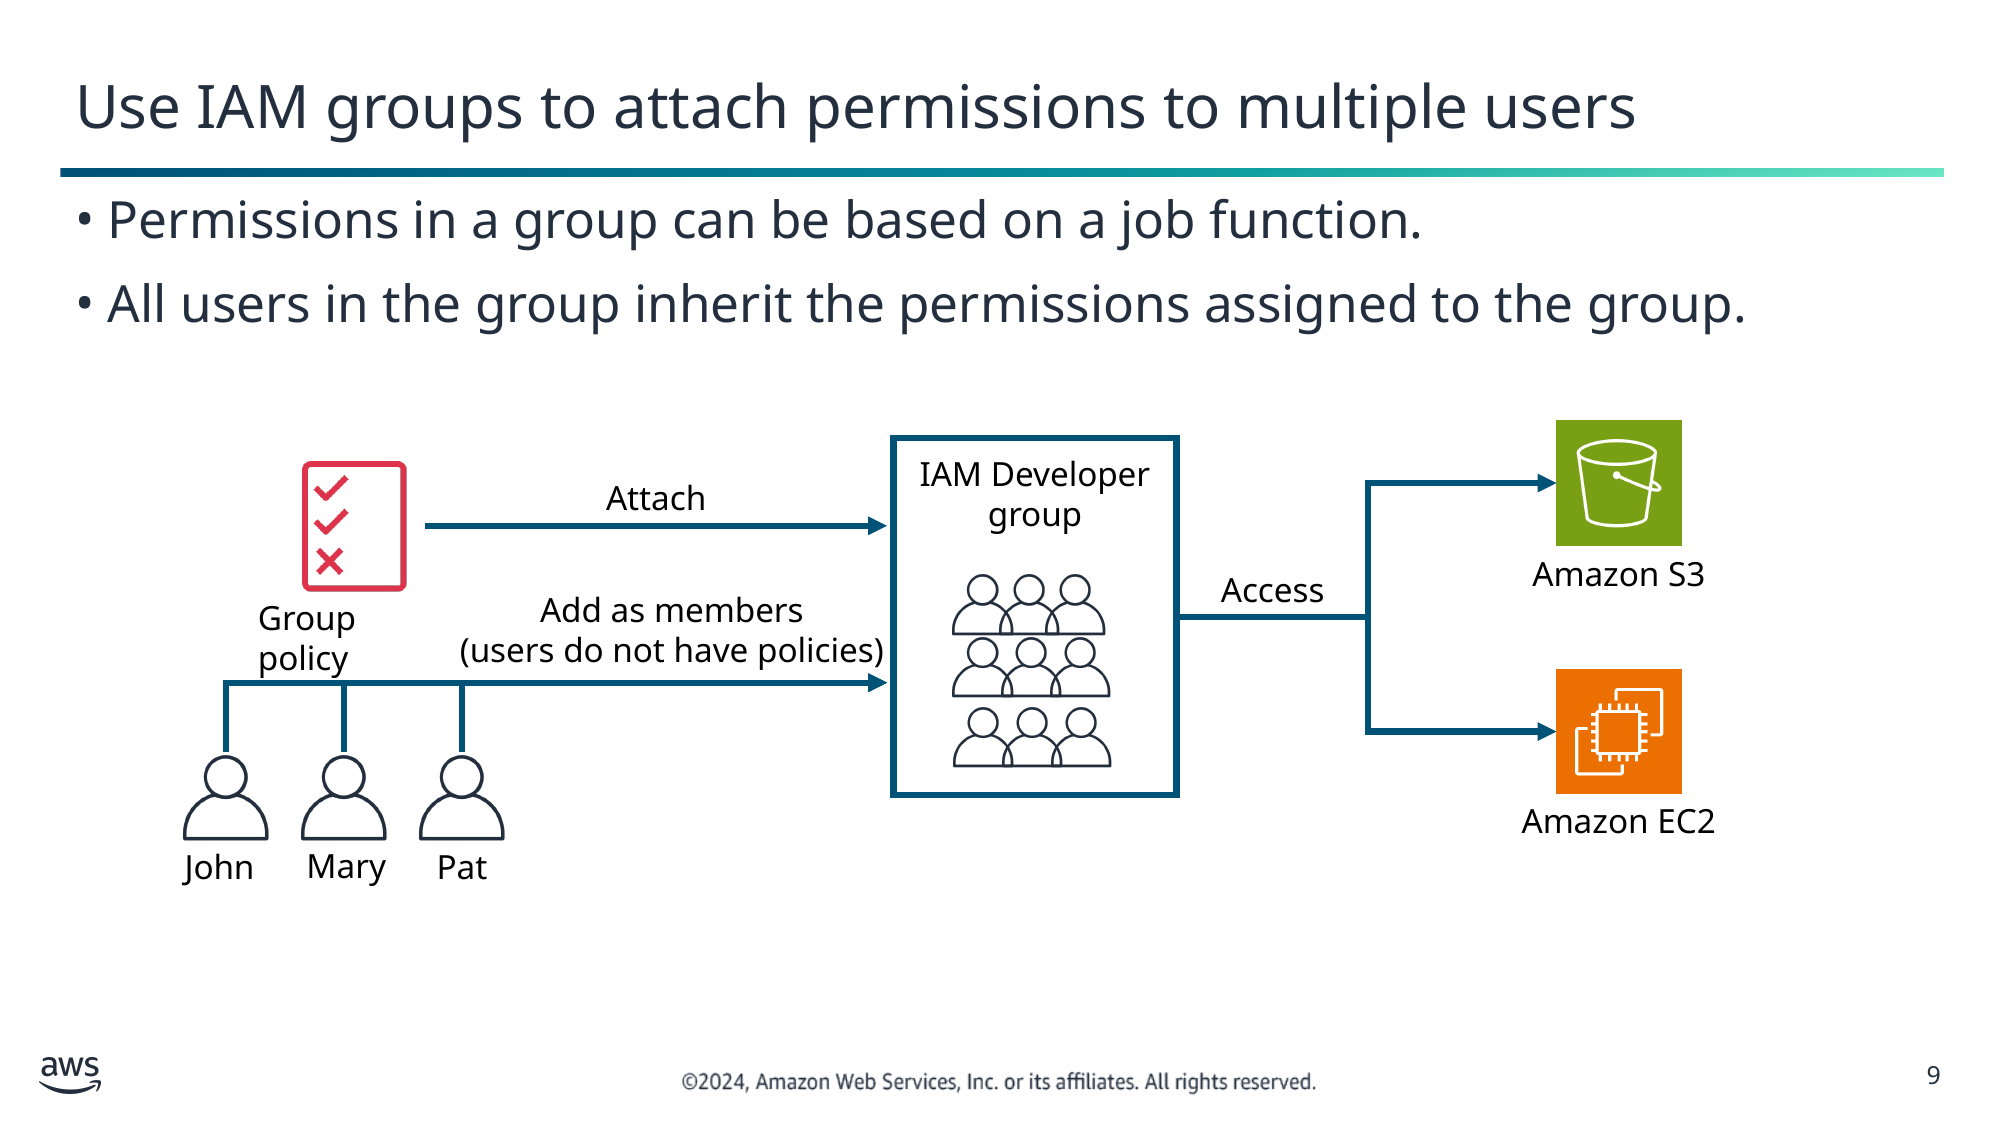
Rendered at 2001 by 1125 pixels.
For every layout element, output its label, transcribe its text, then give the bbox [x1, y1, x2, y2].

picture [682, 168, 1944, 177]
picture [621, 1061, 1378, 1105]
slide_number ‹#› [1861, 1057, 1941, 1095]
list Permissions in a group can be based on a job function. All users in the group inherit the permissions assigned to the group. [60, 179, 1941, 381]
title Use IAM groups to attach permissions to multiple users [60, 49, 1941, 170]
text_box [153, 420, 1803, 895]
picture [39, 1057, 101, 1094]
